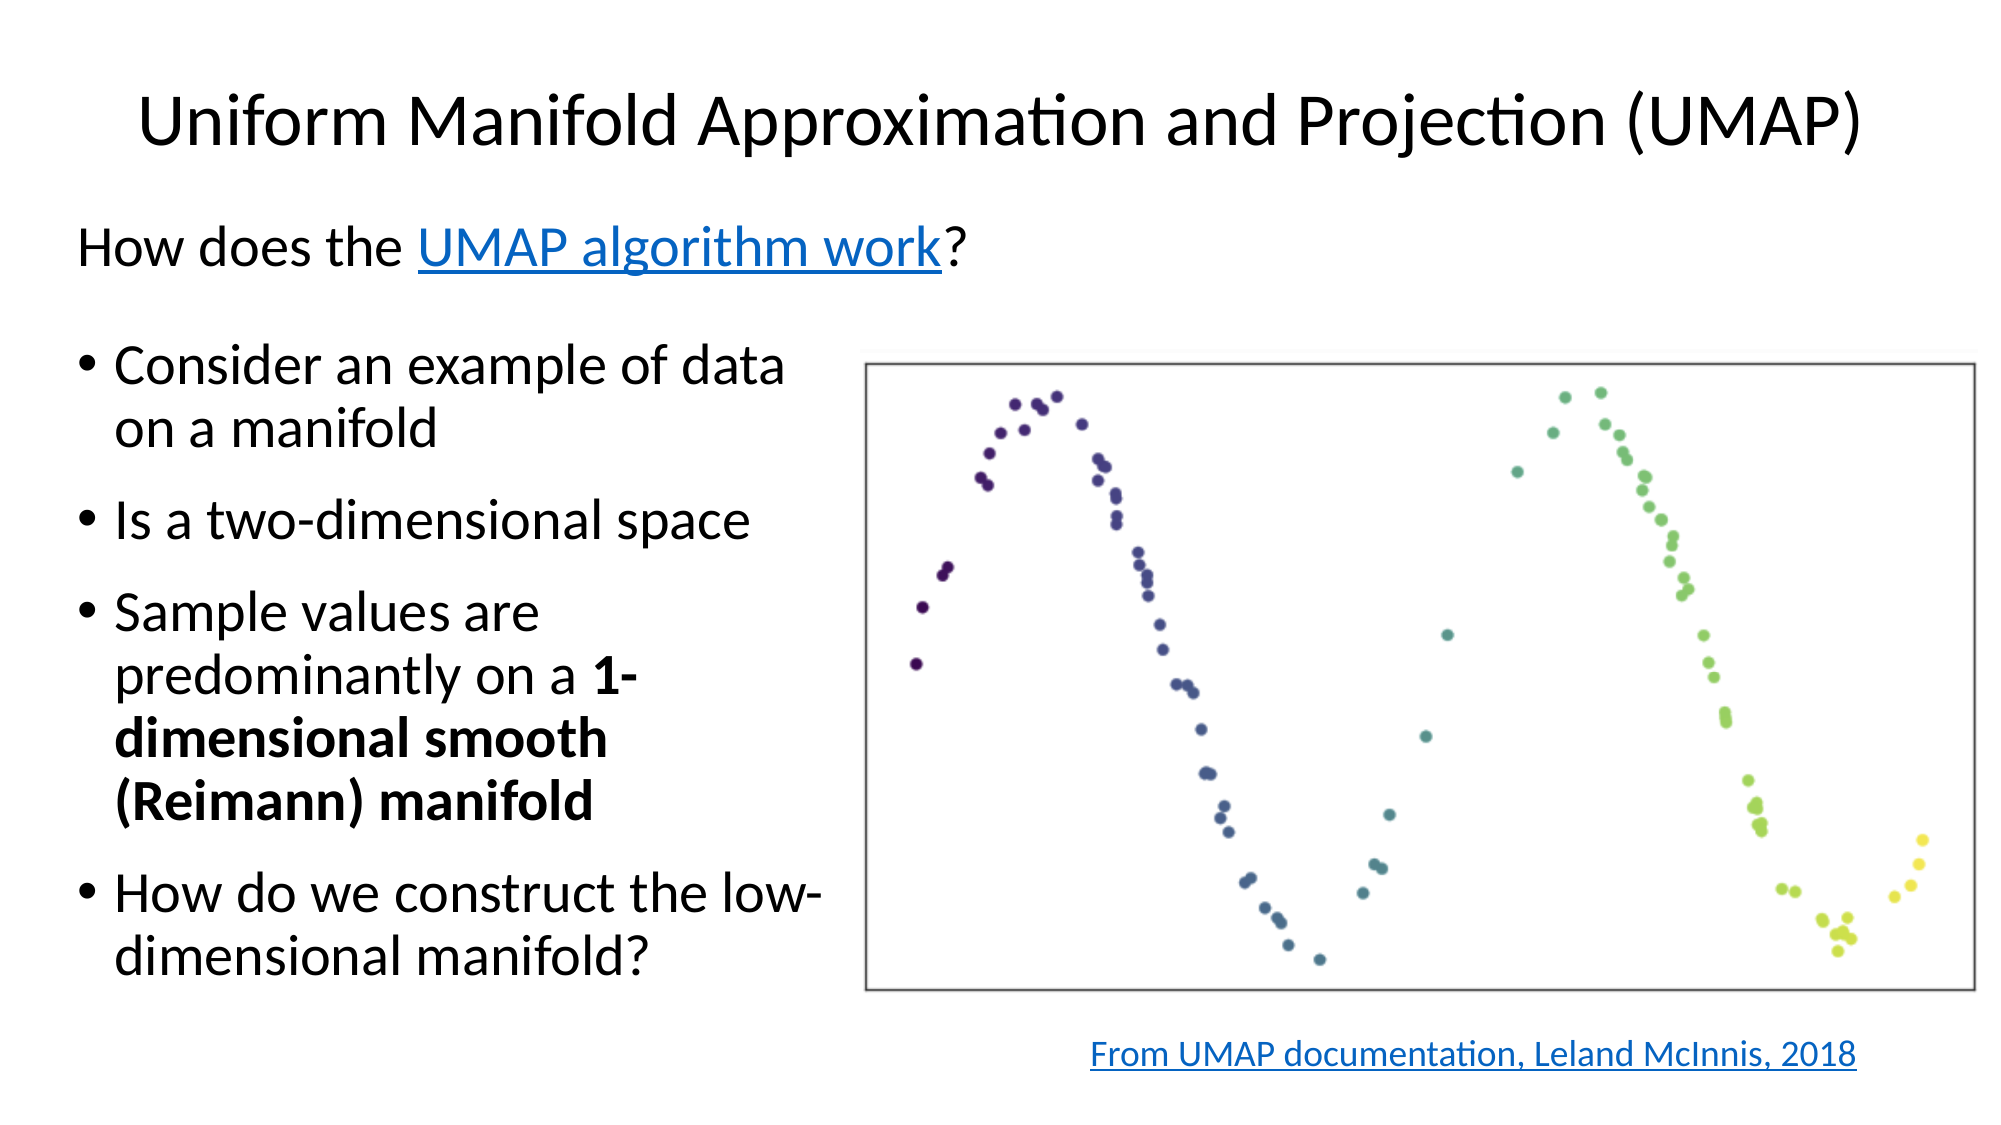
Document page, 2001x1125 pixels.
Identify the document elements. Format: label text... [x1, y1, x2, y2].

text_box From UMAP documentation, Leland McInnis, 2018 [1075, 1021, 1911, 1082]
picture [860, 349, 1978, 997]
title Uniform Manifold Approximation and Projection (UMAP) [122, 66, 1911, 176]
list How does the UMAP algorithm work? [62, 208, 1953, 302]
text_box Consider an example of data on a manifold Is a two-dimensional space Sample values are predominantly on a 1-dimensional smooth (Reimann) manifold How do we construct the low-dimensional manifold? [62, 327, 847, 1038]
